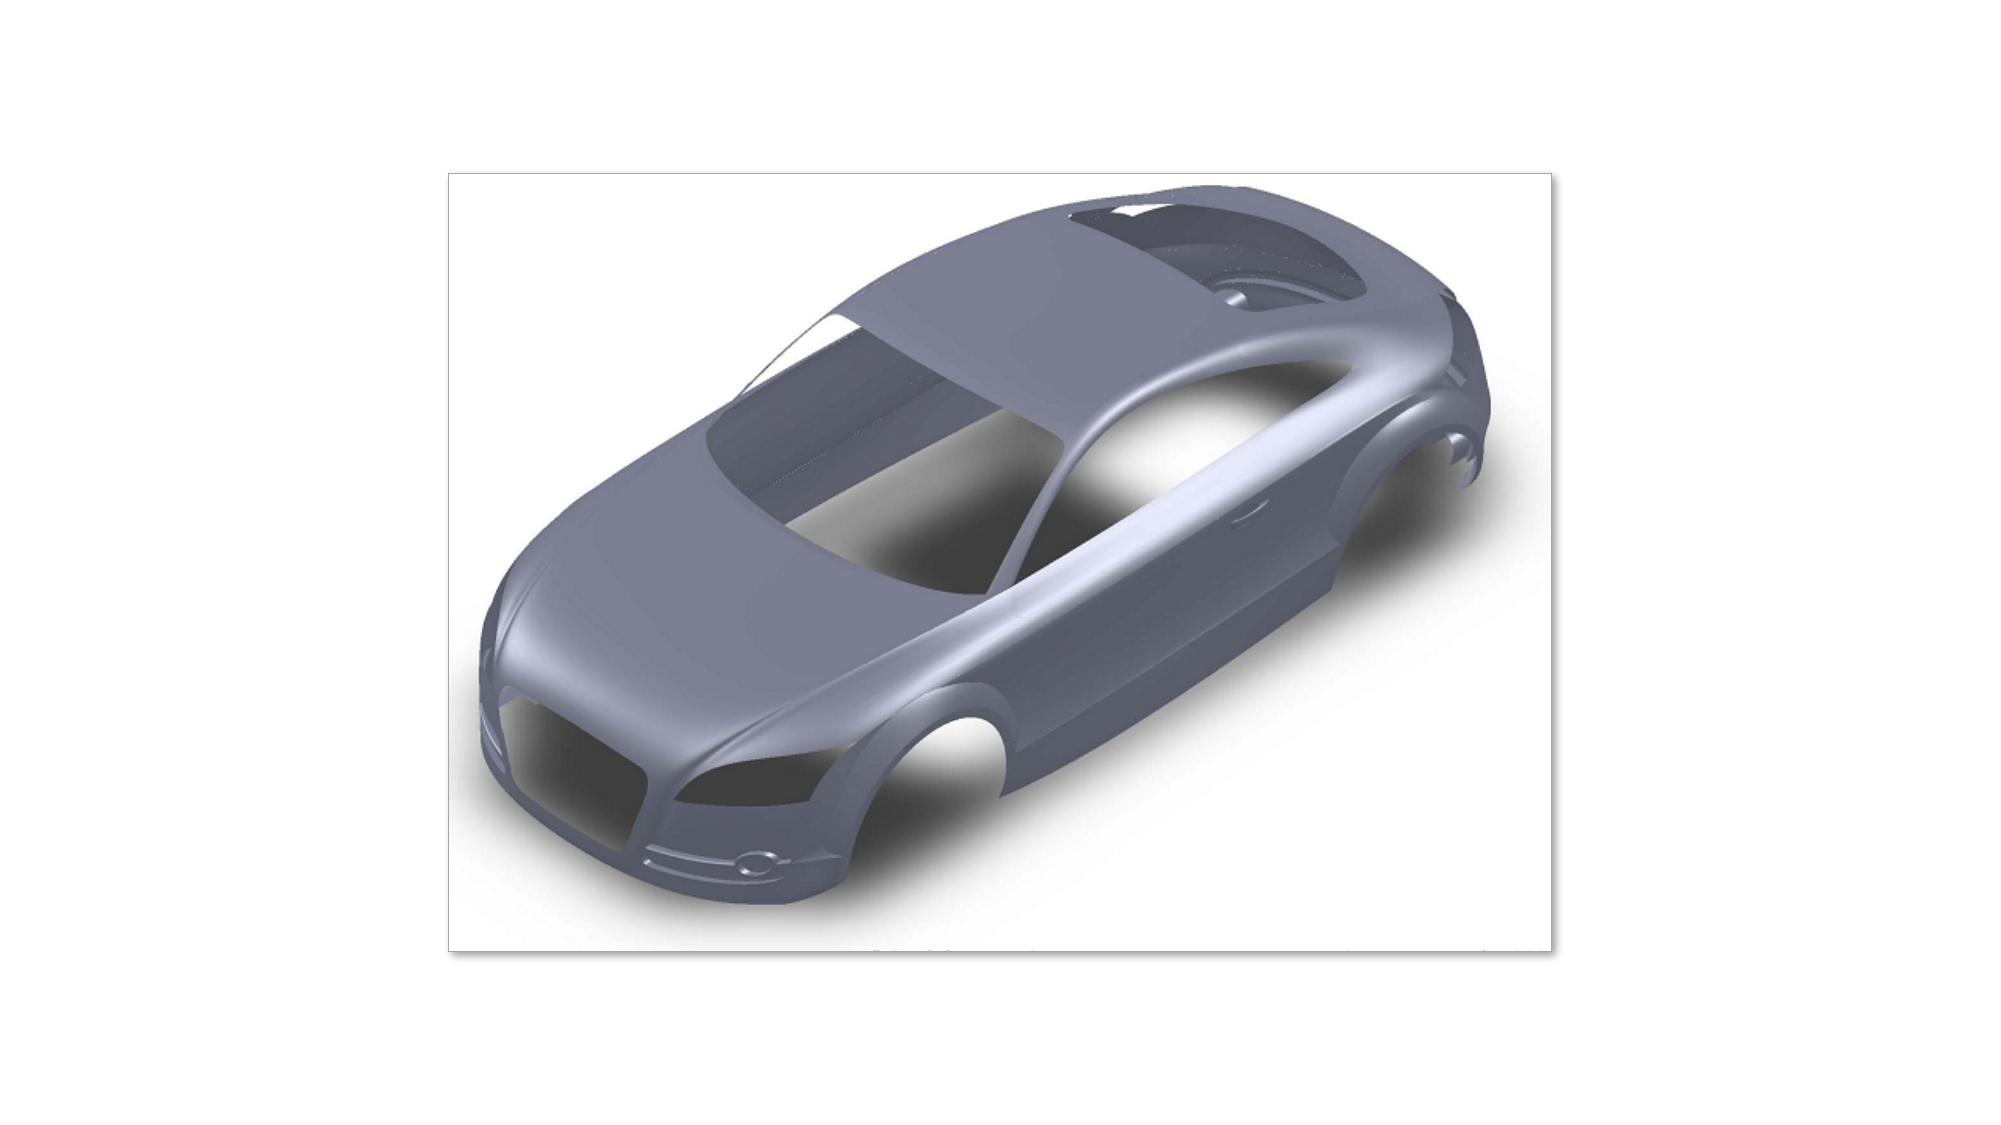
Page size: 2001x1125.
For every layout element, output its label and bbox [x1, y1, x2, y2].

picture [448, 173, 1552, 952]
